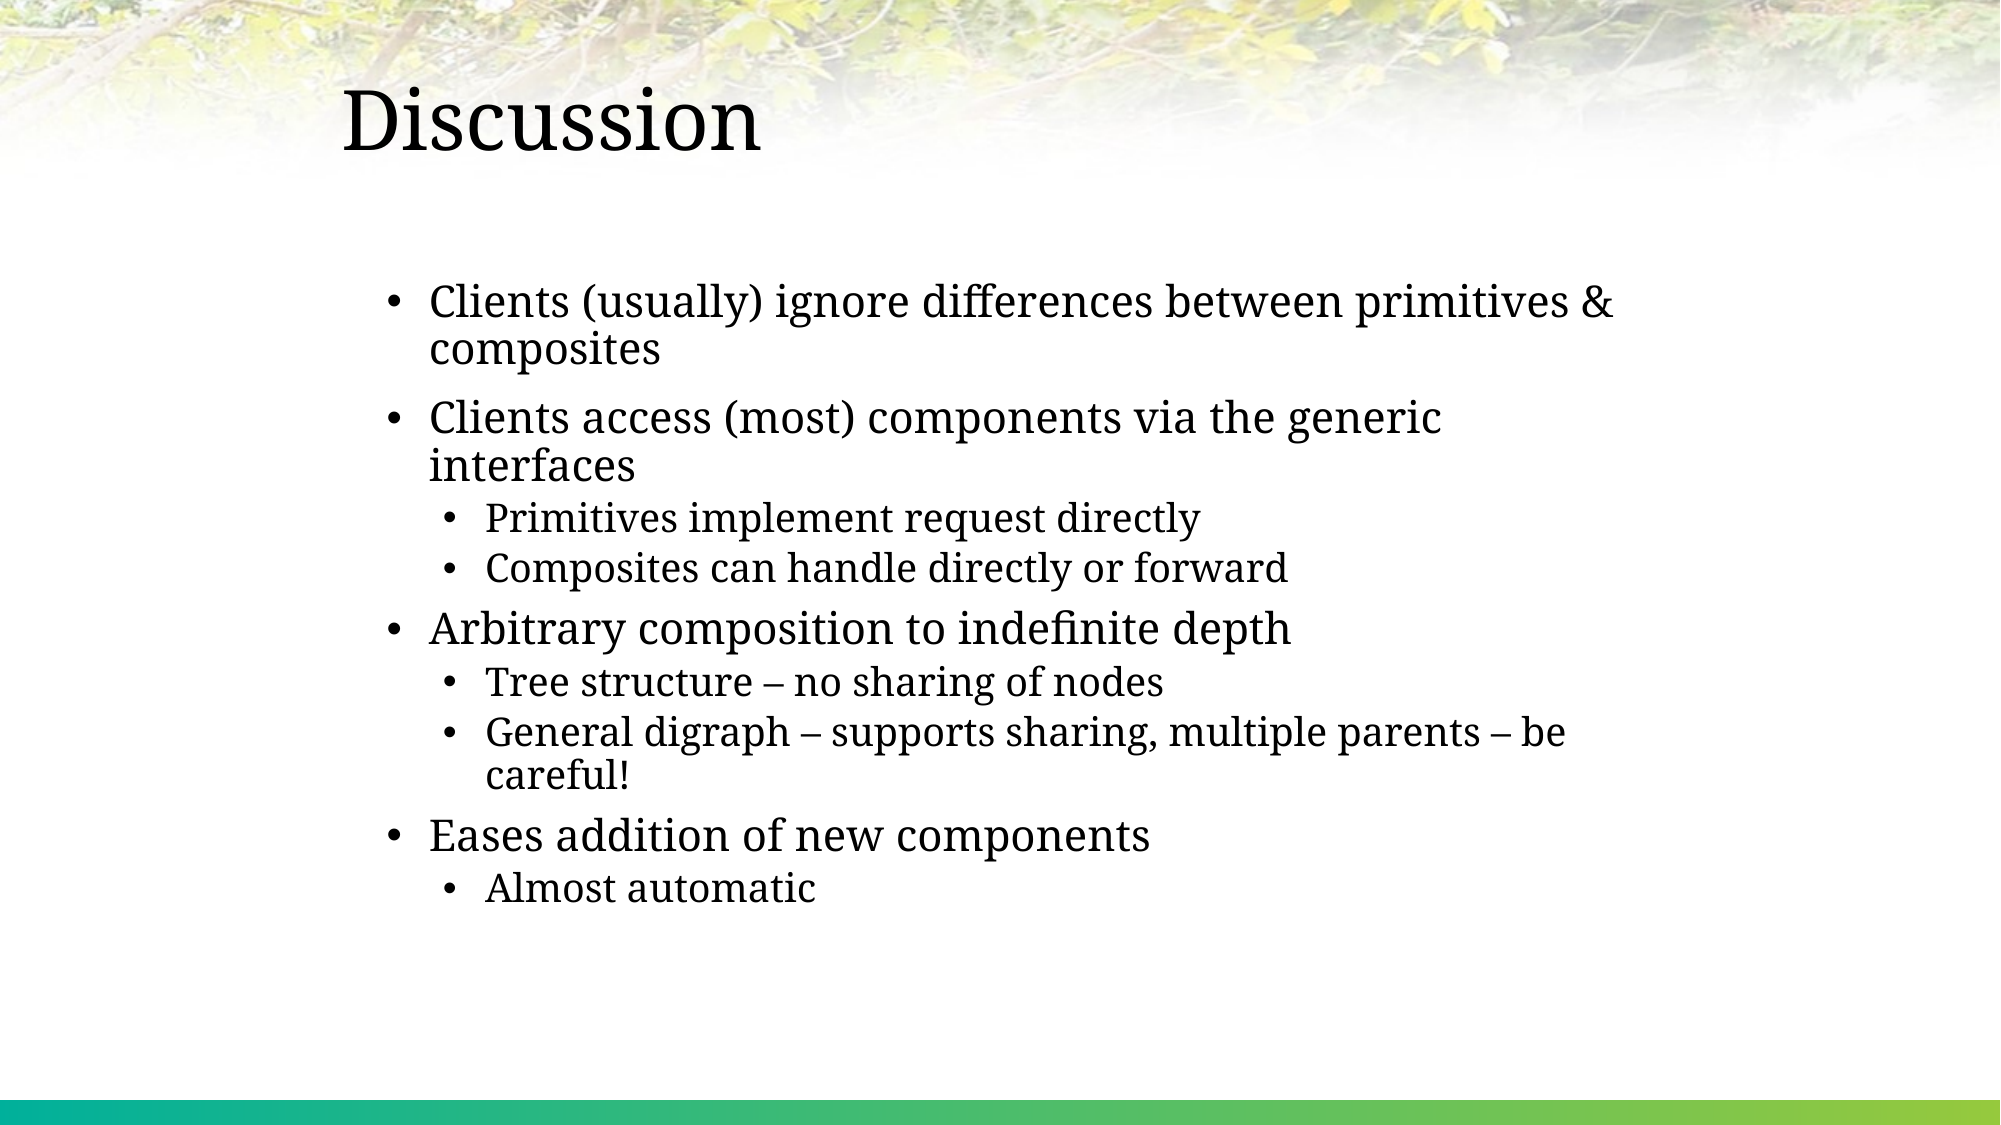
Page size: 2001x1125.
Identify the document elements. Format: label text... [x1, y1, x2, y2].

list Clients (usually) ignore differences between primitives & composites Clients access (most) components via the generic interfaces Primitives implement request directly Composites can handle directly or forward Arbitrary composition to indefinite depth Tree structure – no sharing of nodes General digraph – supports sharing, multiple parents – be careful! Eases addition of new components Almost automatic [357, 272, 1666, 944]
title Discussion [326, 49, 1526, 198]
picture [0, 0, 2000, 182]
